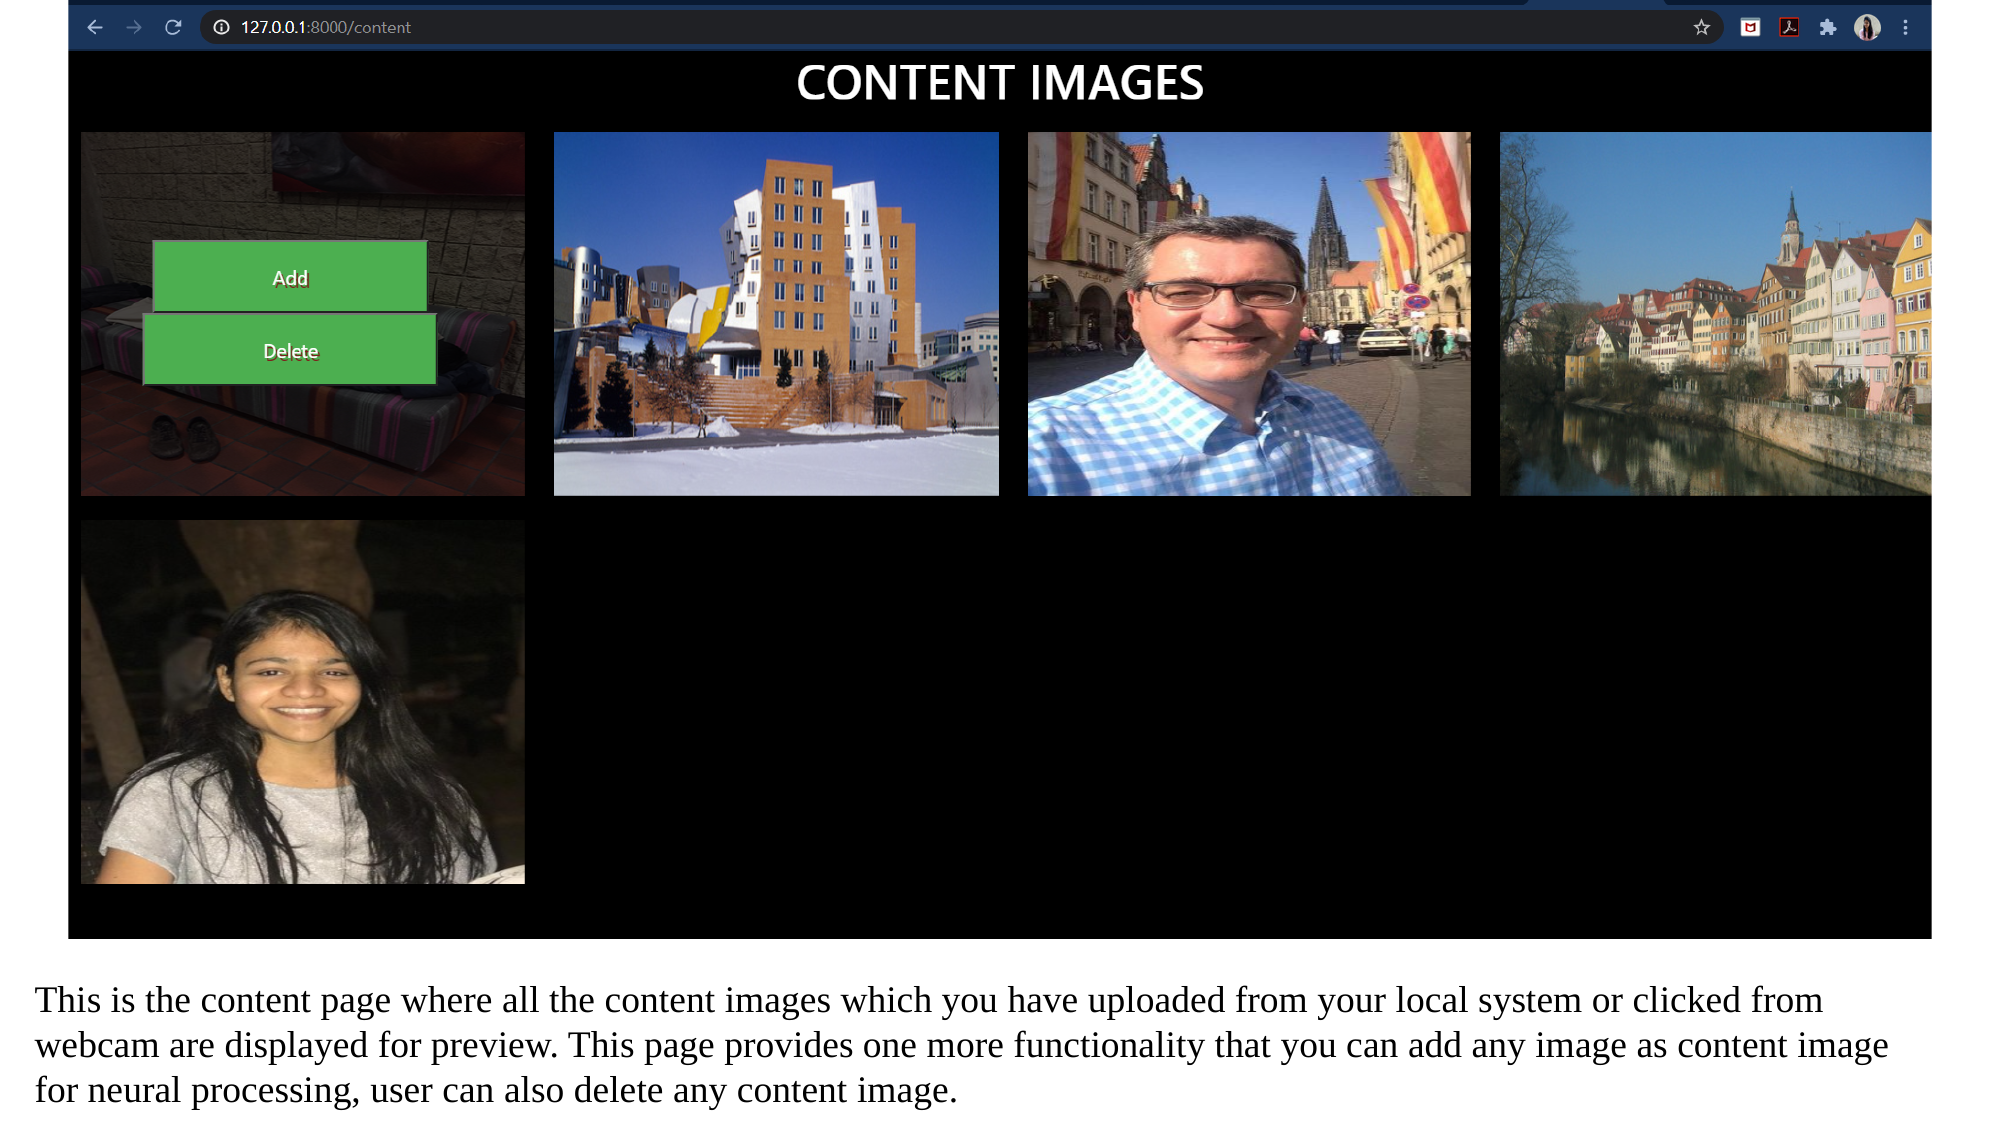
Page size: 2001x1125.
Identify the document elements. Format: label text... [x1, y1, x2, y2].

picture [68, 0, 1932, 939]
text_box This is the content page where all the content images which you have uploaded from your local system or clicked from webcam are displayed for preview. This page provides one more functionality that you can add any image as content image for neural processing, user can also delete any content image. [19, 967, 1947, 1118]
